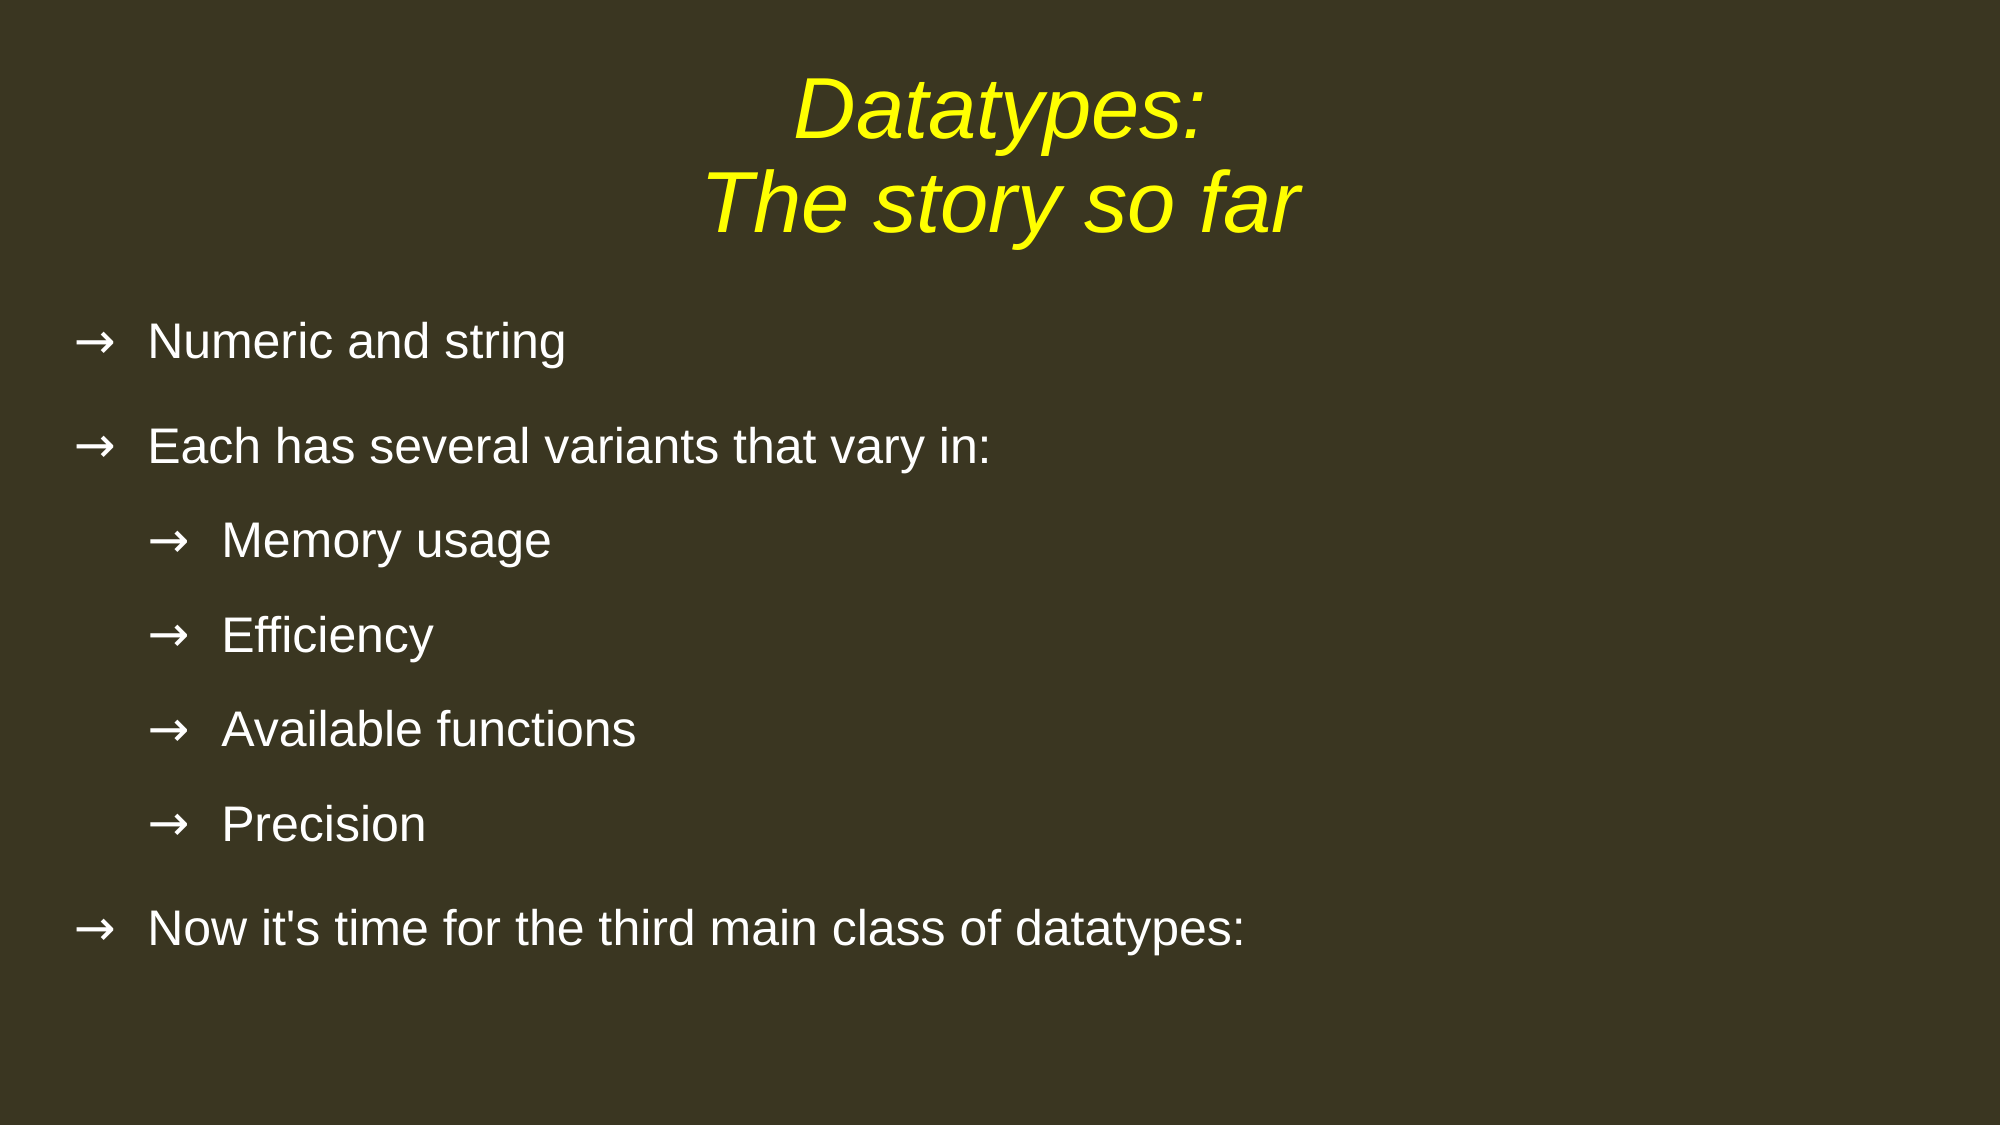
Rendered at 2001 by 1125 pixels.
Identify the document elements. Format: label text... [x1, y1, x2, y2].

title Datatypes: The story so far [73, 63, 1928, 251]
list Numeric and string Each has several variants that vary in: Memory usage Efficiency Available functions Precision Now it's time for the third main class of datatypes: [73, 284, 1927, 998]
